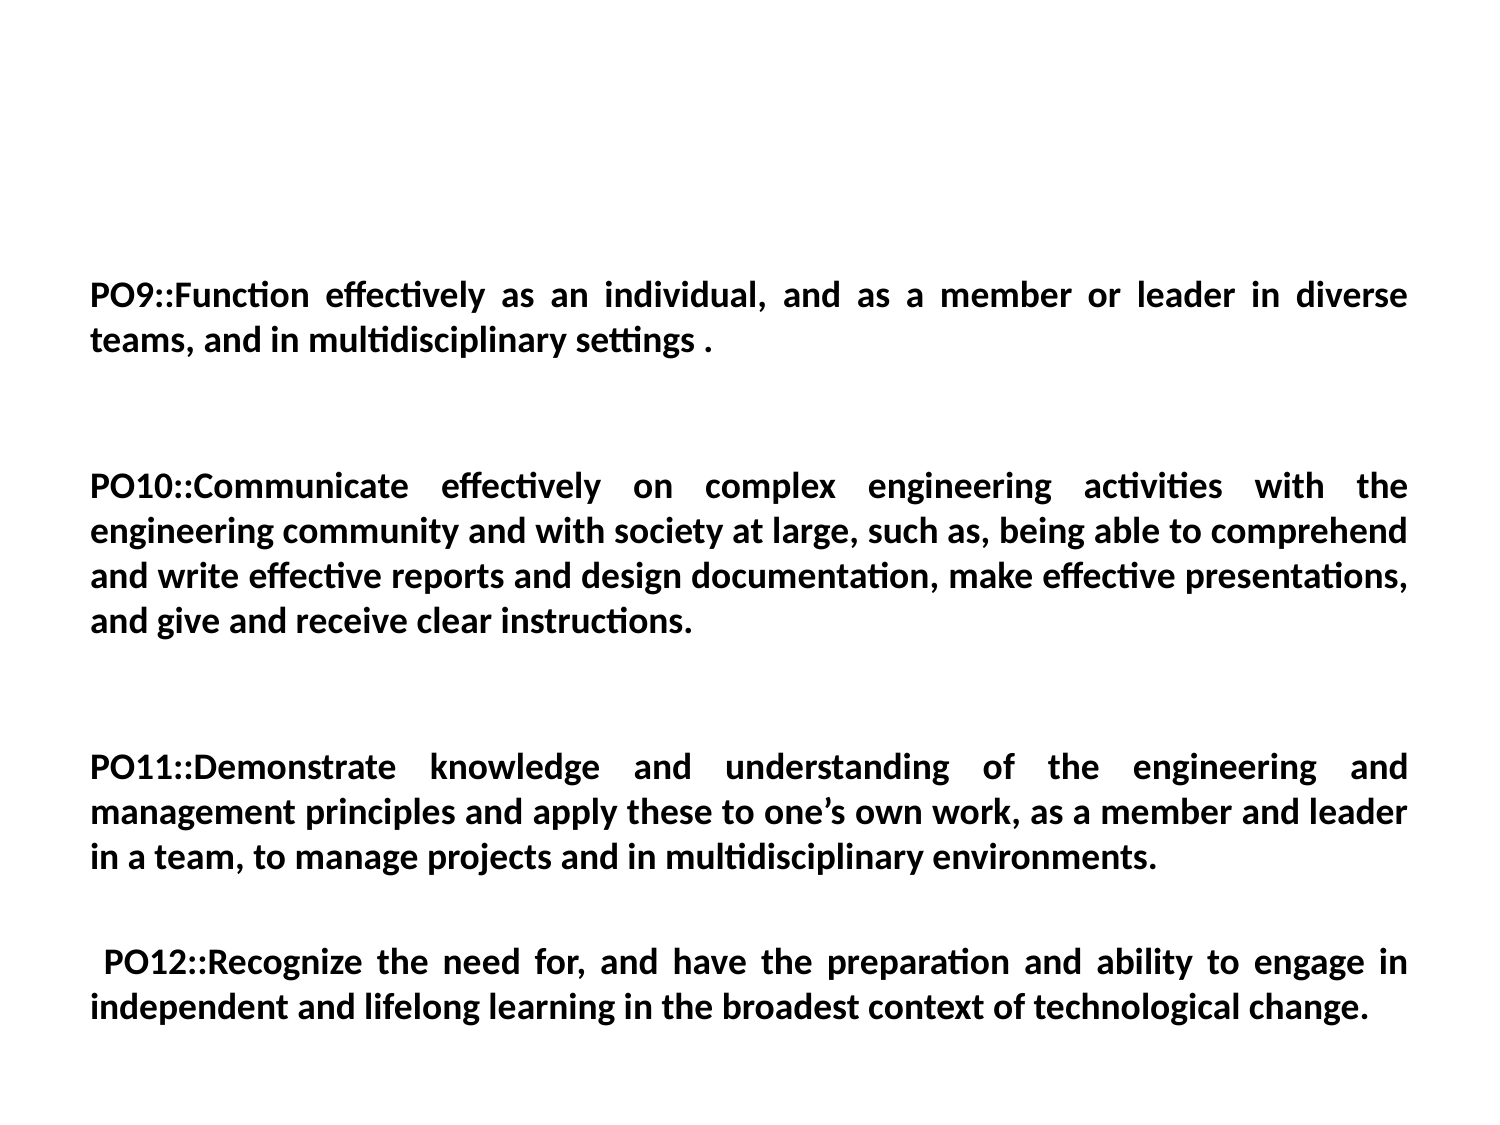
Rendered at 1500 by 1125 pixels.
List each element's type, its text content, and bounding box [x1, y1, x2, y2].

list PO9::Function effectively as an individual, and as a member or leader in diverse teams, and in multidisciplinary settings . PO10::Communicate effectively on complex engineering activities with the engineering community and with society at large, such as, being able to comprehend and write effective reports and design documentation, make effective presentations, and give and receive clear instructions. PO11::Demonstrate knowledge and understanding of the engineering and management principles and apply these to one’s own work, as a member and leader in a team, to manage projects and in multidisciplinary environments. PO12::Recognize the need for, and have the preparation and ability to engage in independent and lifelong learning in the broadest context of technological change. [74, 262, 1426, 1006]
